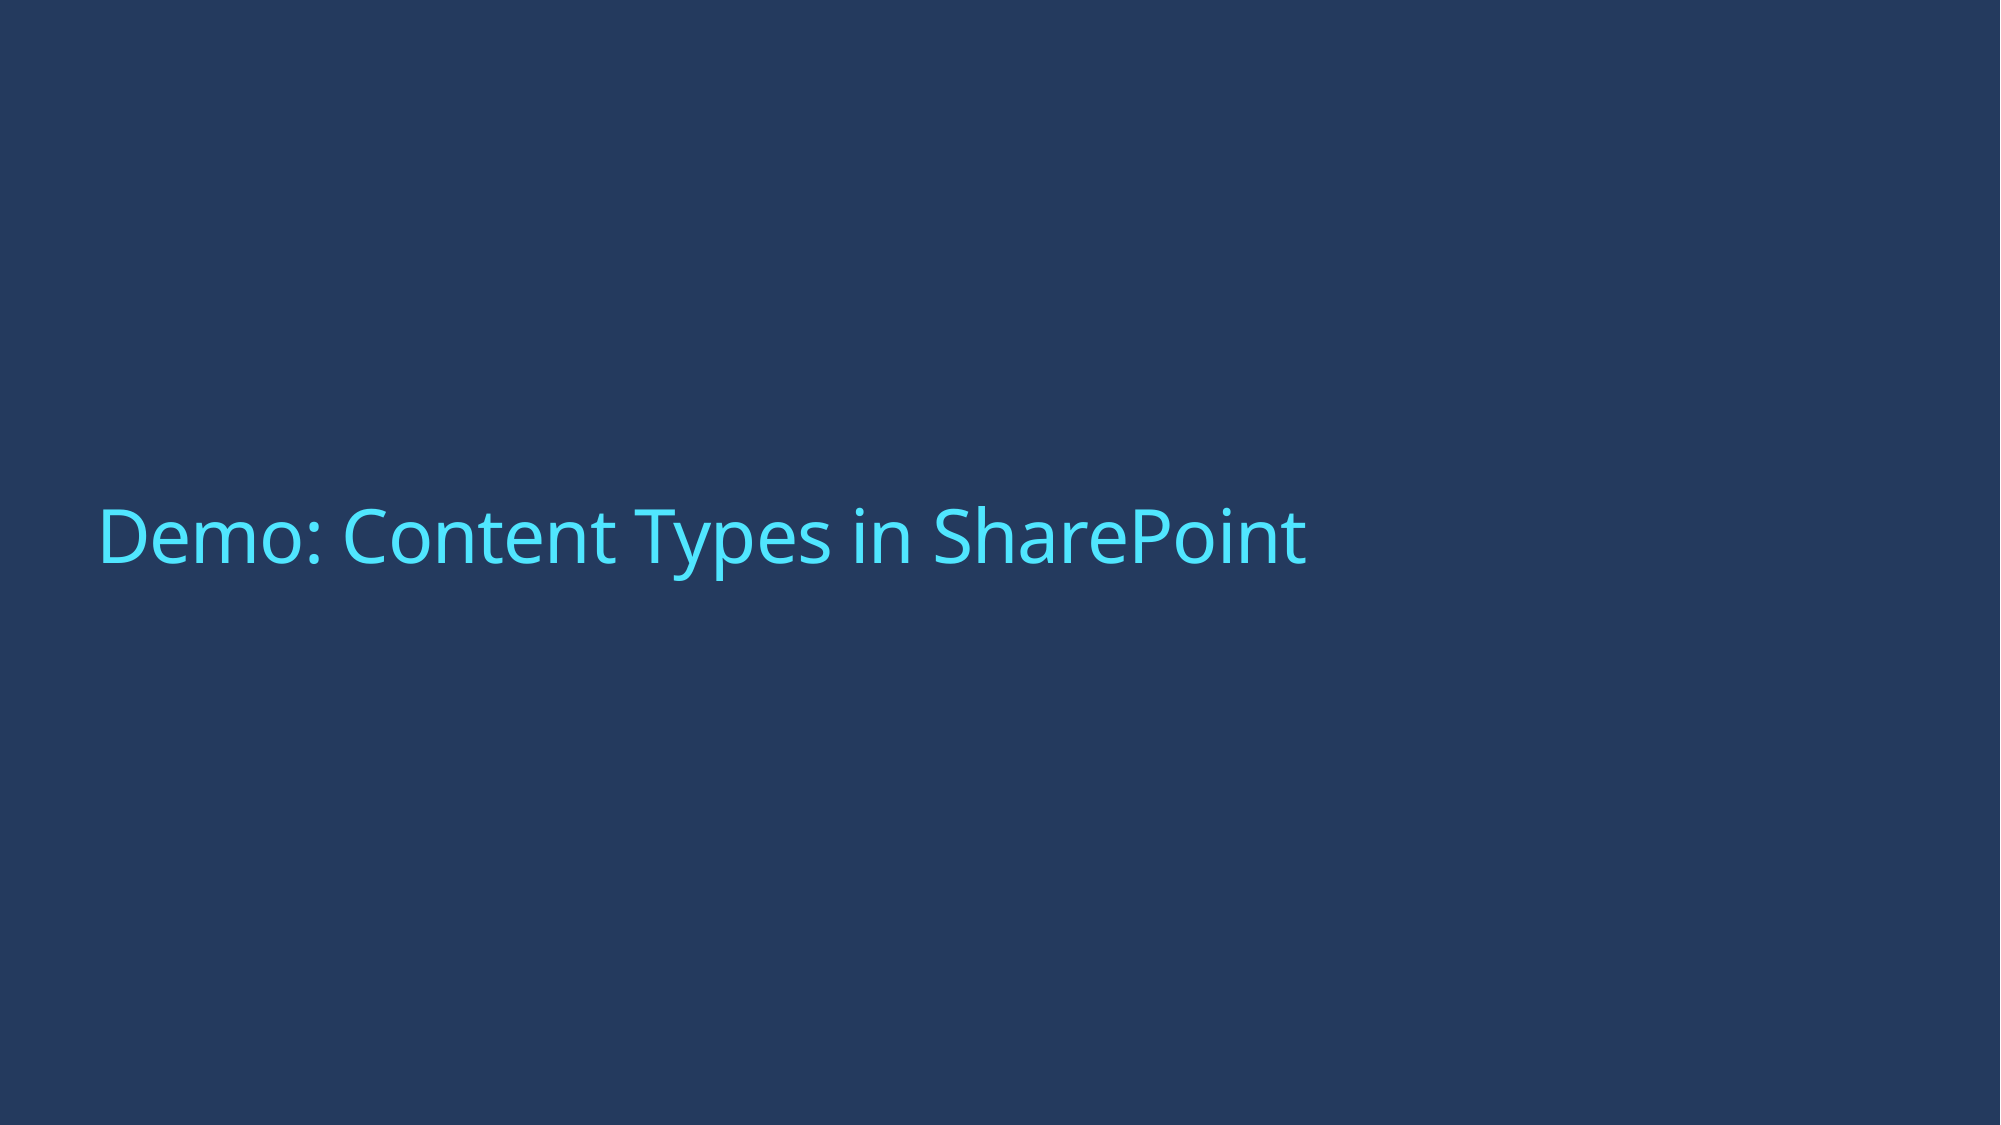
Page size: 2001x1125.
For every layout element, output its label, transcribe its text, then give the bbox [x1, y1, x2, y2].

title Demo: Content Types in SharePoint [96, 498, 1596, 580]
